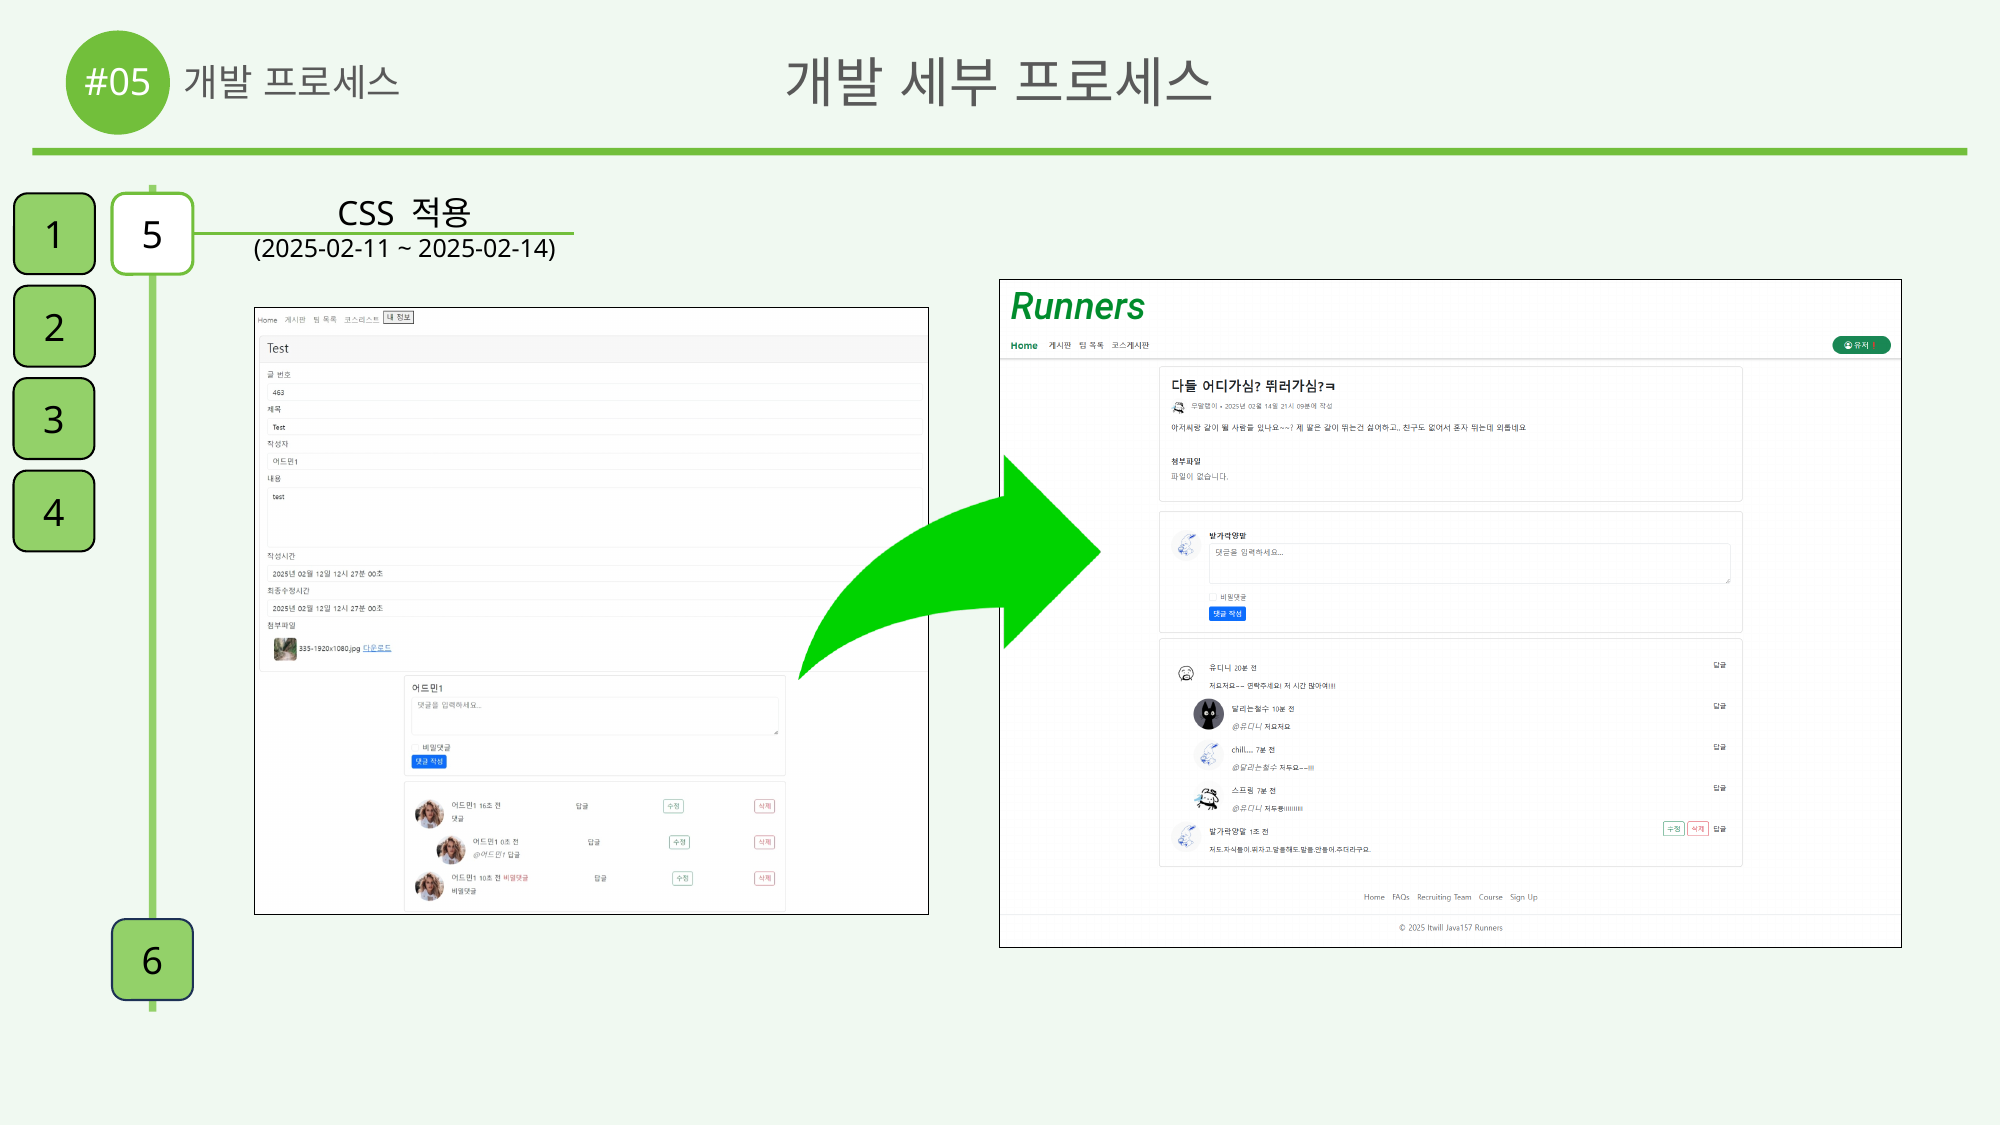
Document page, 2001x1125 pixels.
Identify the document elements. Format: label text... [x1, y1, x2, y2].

text_box [31, 147, 1968, 156]
text_box 1 [12, 192, 96, 276]
text_box 4 [12, 469, 96, 553]
text_box [148, 184, 157, 192]
text_box 개발 세부 프로세스 [636, 44, 1364, 122]
text_box CSS 적용 (2025-02-11 ~ 2025-02-14) [203, 187, 606, 275]
text_box [148, 276, 157, 918]
text_box 5 [110, 192, 194, 276]
text_box 6 [110, 918, 194, 1002]
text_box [65, 30, 170, 135]
text_box 2 [13, 284, 96, 368]
text_box [148, 1002, 157, 1013]
text_box 개발 프로세스 [183, 60, 538, 106]
picture [254, 279, 1902, 948]
text_box 3 [12, 377, 96, 461]
